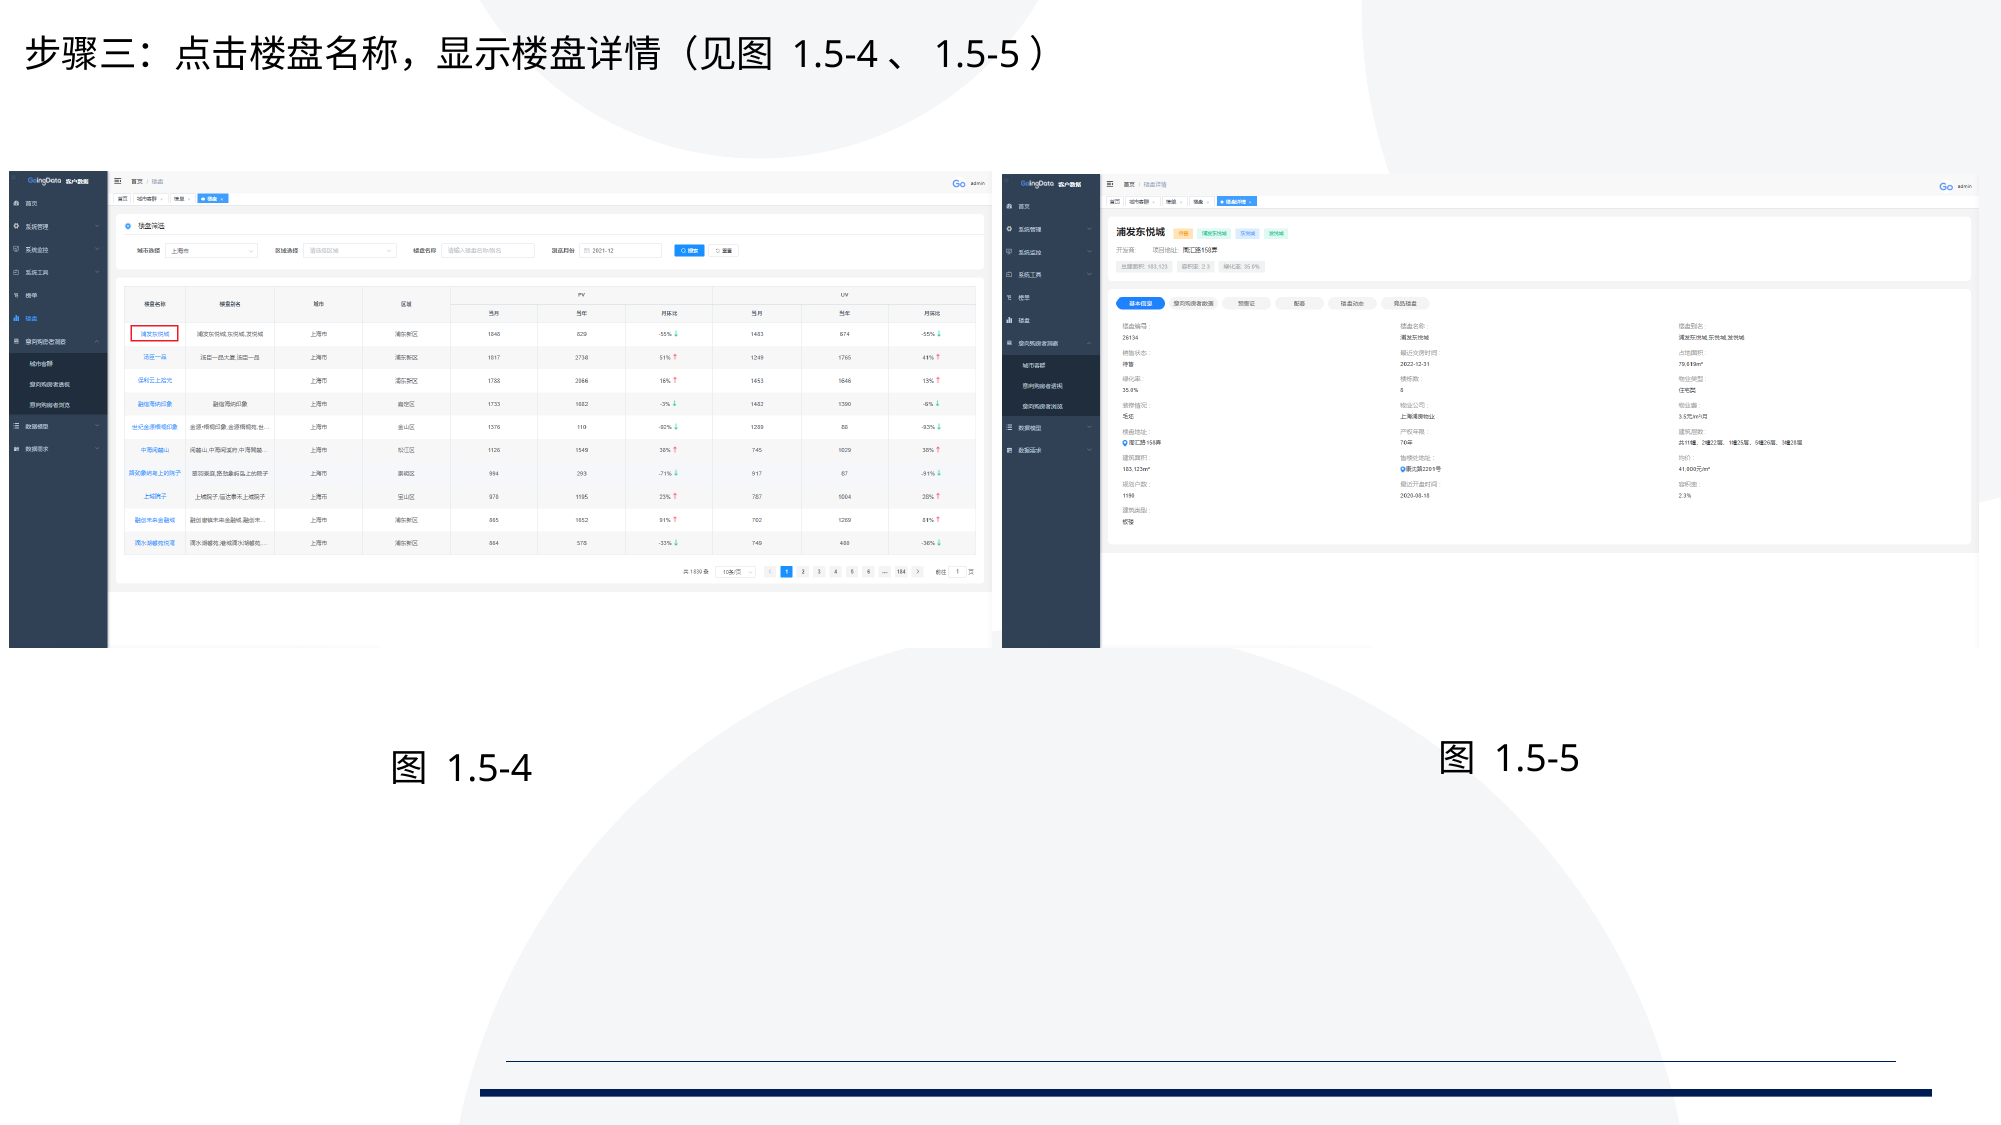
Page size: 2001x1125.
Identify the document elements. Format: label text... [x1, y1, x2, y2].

text_box 步骤三：点击楼盘名称，显示楼盘详情（见图 1.5-4、1.5-5） [9, 22, 1983, 83]
text_box [479, 1088, 1933, 1098]
text_box 图 1.5-4 [376, 736, 1564, 797]
picture [1002, 174, 1979, 648]
text_box 图 1.5-5 [1424, 726, 2000, 787]
picture [9, 171, 992, 648]
